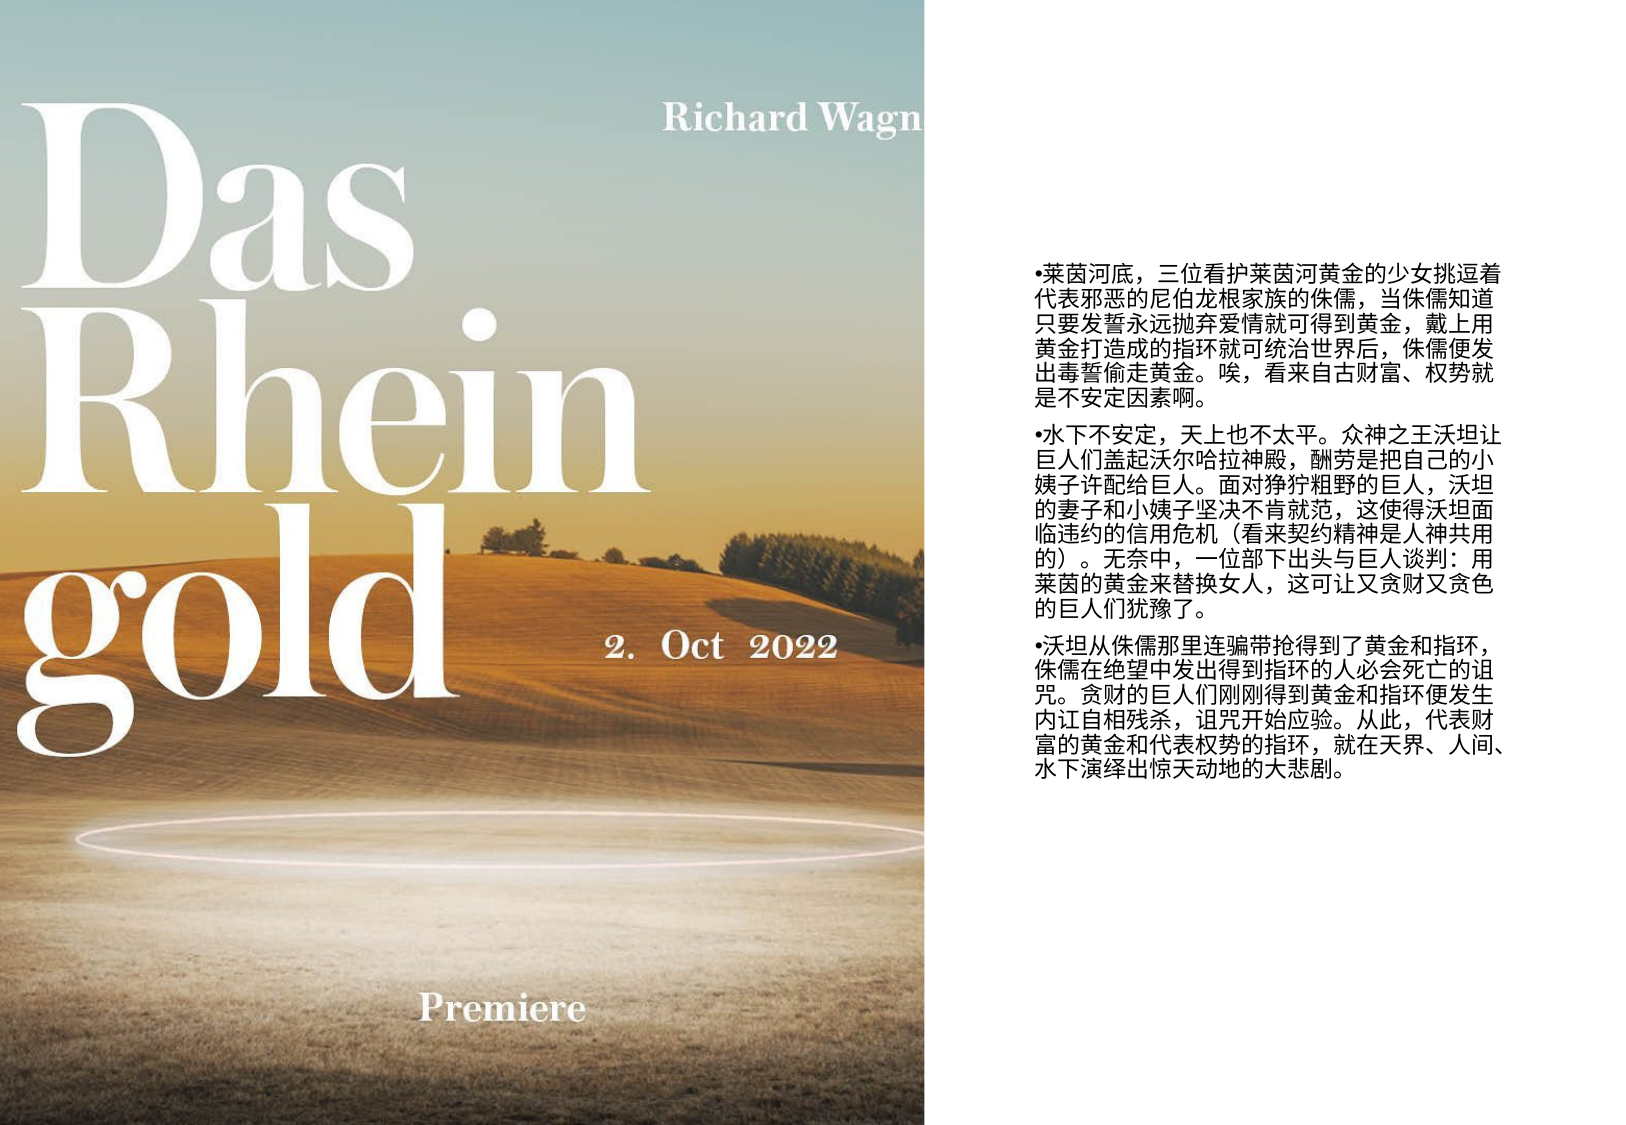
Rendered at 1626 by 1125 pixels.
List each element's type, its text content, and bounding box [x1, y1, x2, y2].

text_box [925, 0, 1625, 1125]
picture [0, 0, 925, 1125]
text_box 莱茵河底，三位看护莱茵河黄金的少女挑逗着代表邪恶的尼伯龙根家族的侏儒，当侏儒知道只要发誓永远抛弃爱情就可得到黄金，戴上用黄金打造成的指环就可统治世界后，侏儒便发出毒誓偷走黄金。唉，看来自古财富、权势就是不安定因素啊。 水下不安定，天上也不太平。众神之王沃坦让巨人们盖起沃尔哈拉神殿，酬劳是把自己的小姨子许配给巨人。面对狰狞粗野的巨人，沃坦的妻子和小姨子坚决不肯就范，这使得沃坦面临违约的信用危机（看来契约精神是人神共用的）。无奈中，一位部下出头与巨人谈判：用莱茵的黄金来替换女人，这可让又贪财又贪色的巨人们犹豫了。 沃坦从侏儒那里连骗带抢得到了黄金和指环，侏儒在绝望中发出得到指环的人必会死亡的诅咒。贪财的巨人们刚刚得到黄金和指环便发生内讧自相残杀，诅咒开始应验。从此，代表财富的黄金和代表权势的指环，就在天界、人间、水下演绎出惊天动地的大悲剧。 [1019, 255, 1530, 870]
